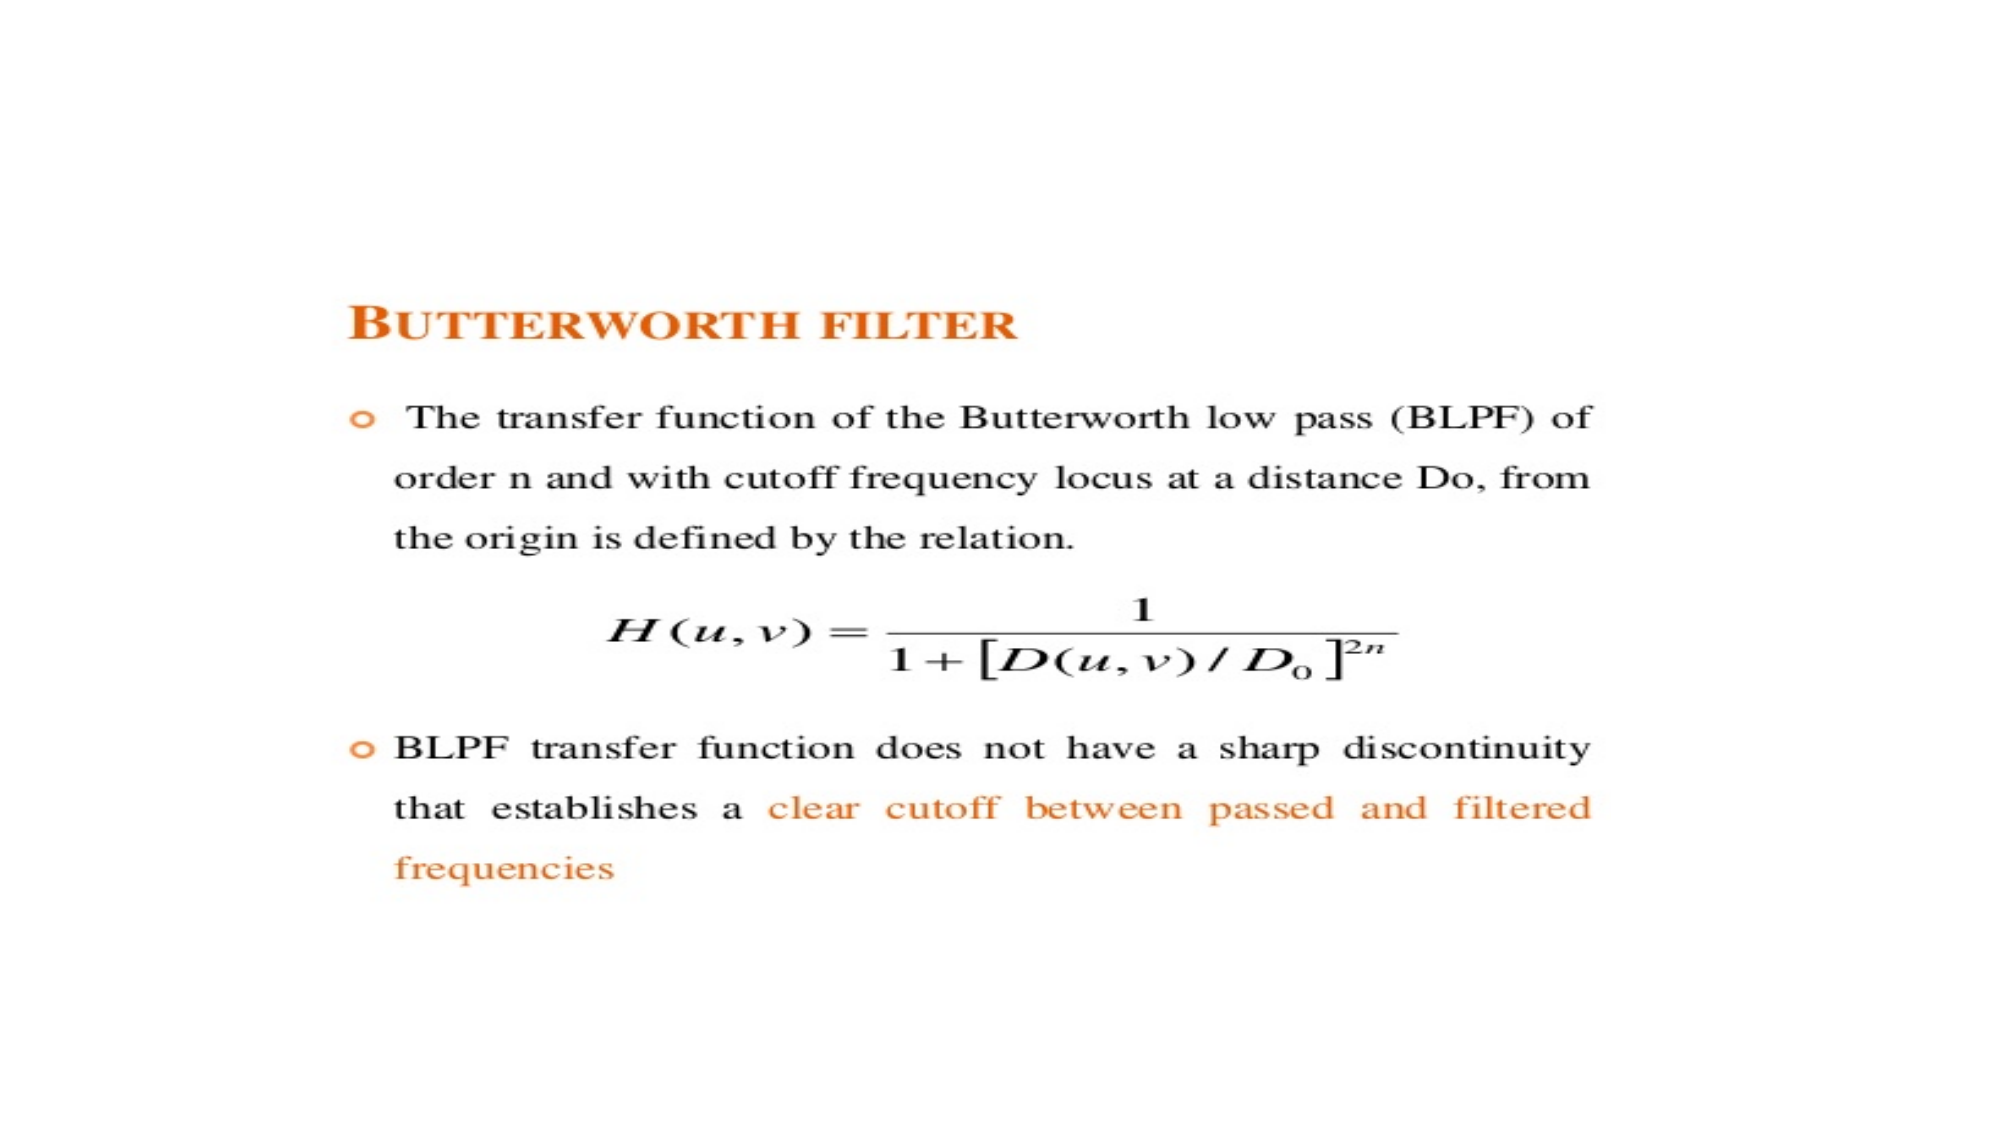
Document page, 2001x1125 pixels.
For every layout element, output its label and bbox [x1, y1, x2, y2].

picture [317, 210, 1611, 950]
